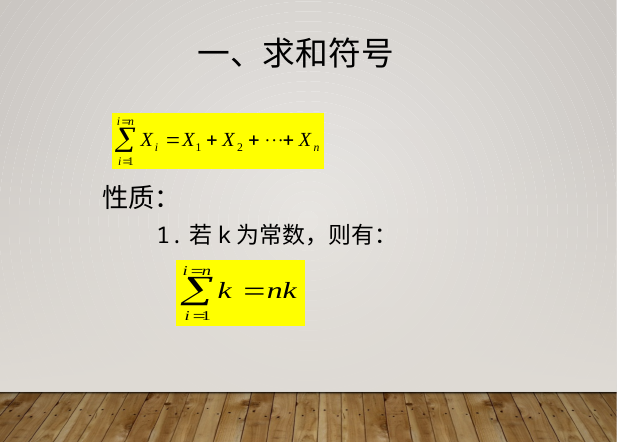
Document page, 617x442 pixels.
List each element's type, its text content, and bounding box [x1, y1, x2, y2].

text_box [175, 259, 306, 326]
title 一、求和符号 [116, 29, 481, 108]
text_box 性质： [87, 181, 490, 221]
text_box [111, 112, 325, 170]
text_box 1.若k为常数，则有： [141, 220, 436, 256]
picture [0, 392, 617, 442]
